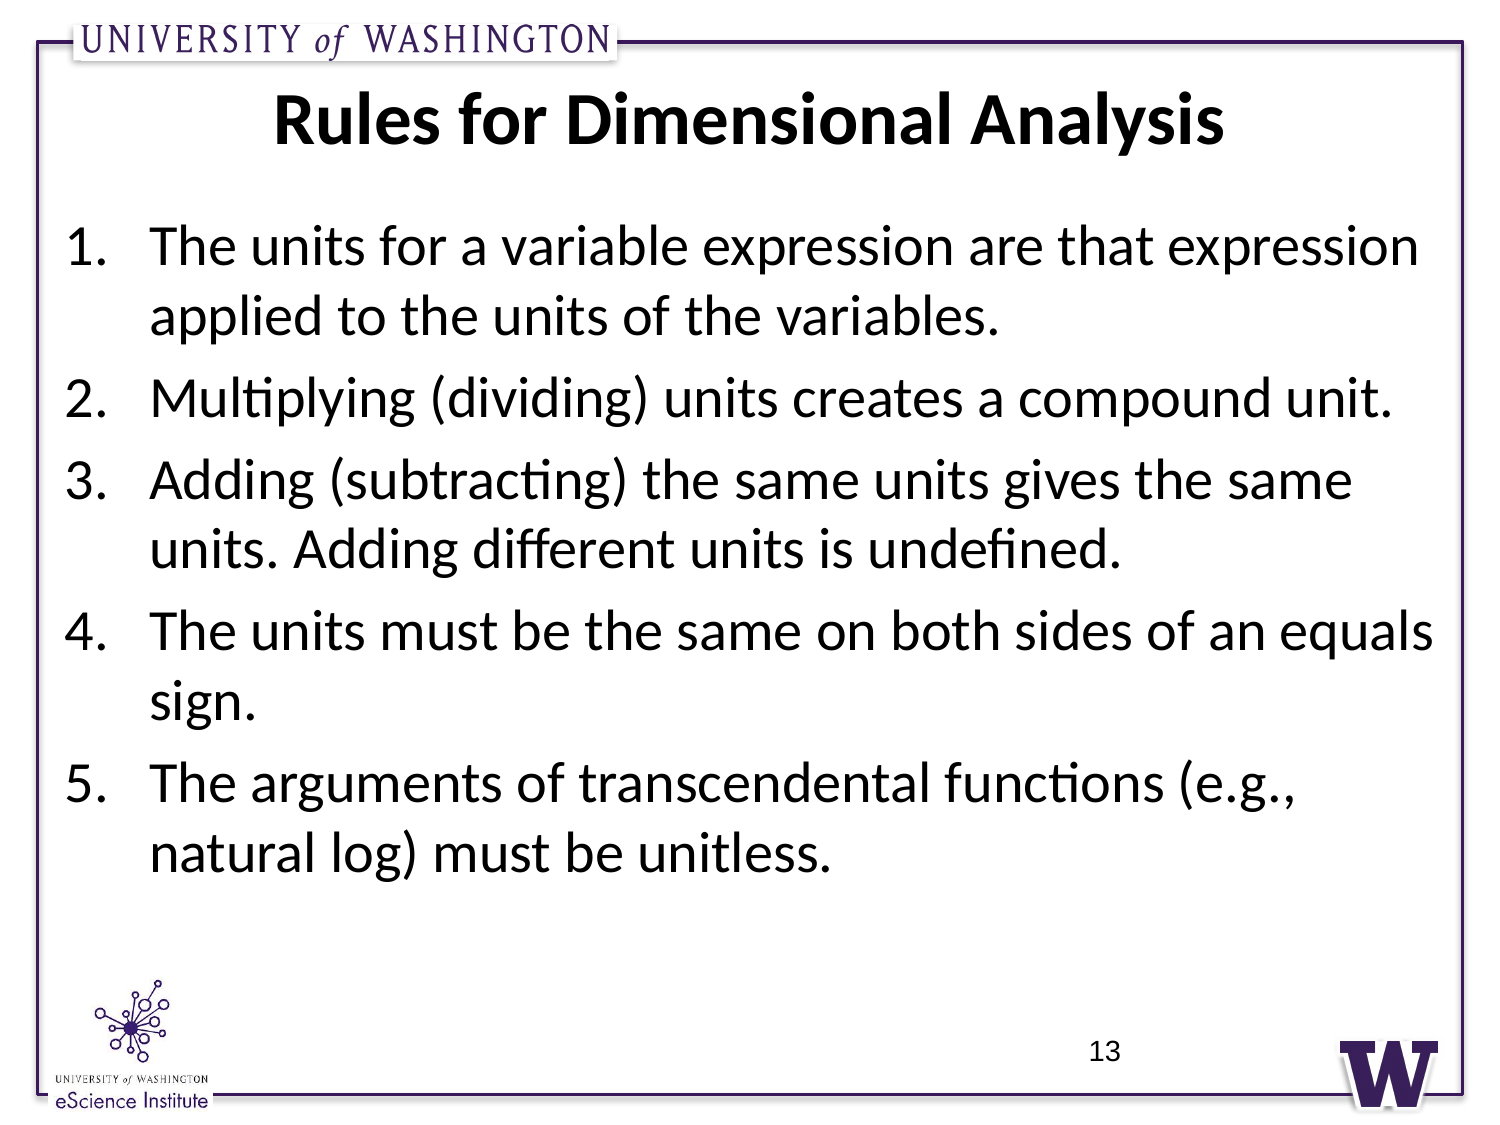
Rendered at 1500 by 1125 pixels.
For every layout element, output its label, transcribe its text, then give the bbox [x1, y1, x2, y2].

picture [1340, 1041, 1438, 1107]
slide_number 13 [1073, 1025, 1300, 1085]
title Rules for Dimensional Analysis [75, 62, 1425, 200]
picture [81, 24, 609, 61]
list The units for a variable expression are that expression applied to the units of the variables. Multiplying (dividing) units creates a compound unit. Adding (subtracting) the same units gives the same units. Adding different units is undefined. The units must be the same on both sides of an equals sign. The arguments of transcendental functions (e.g., natural log) must be unitless. [50, 200, 1463, 950]
picture [48, 978, 213, 1113]
